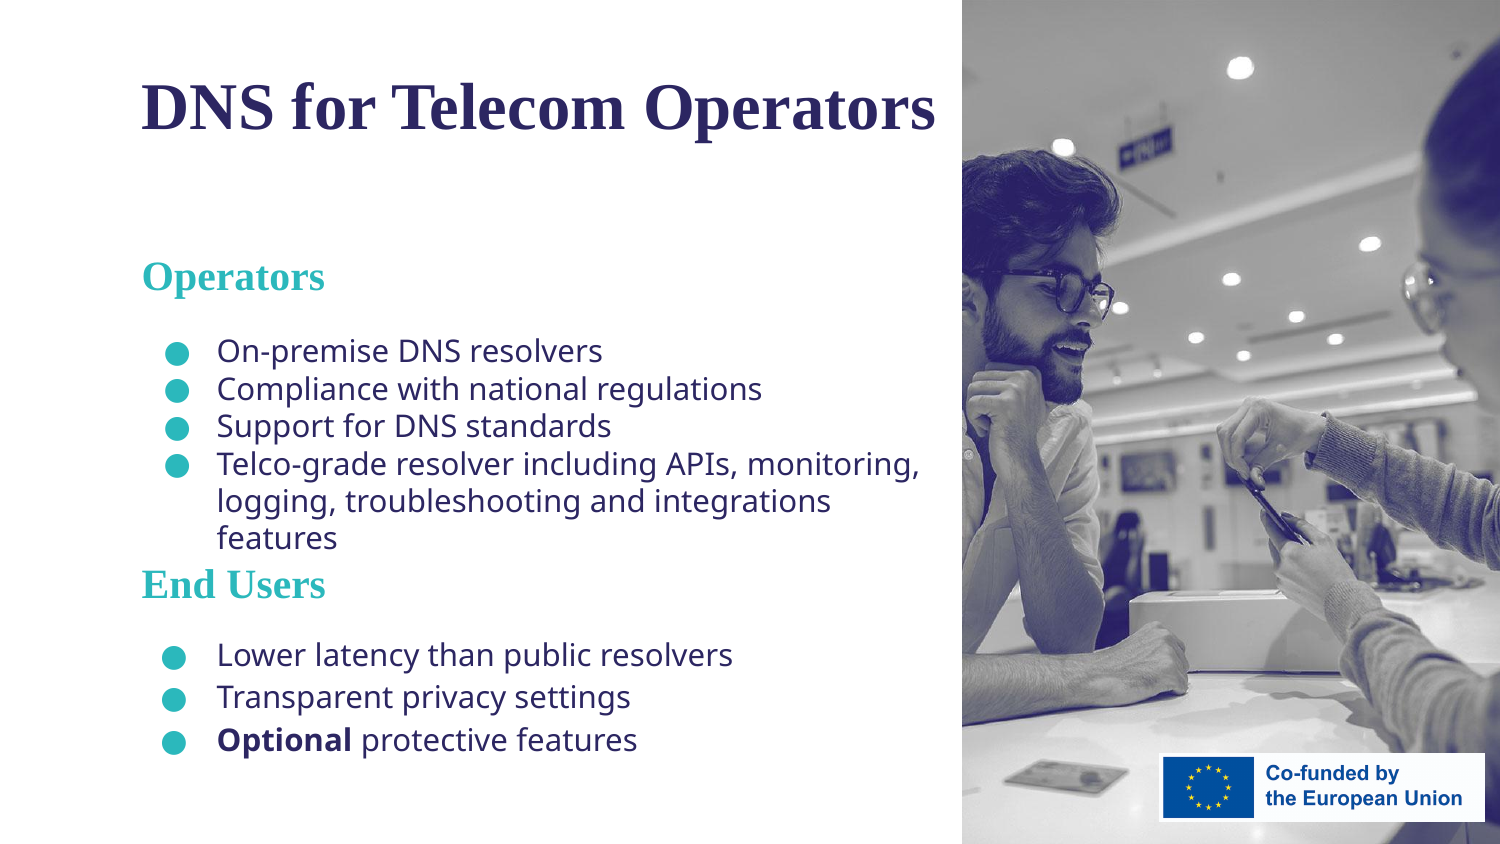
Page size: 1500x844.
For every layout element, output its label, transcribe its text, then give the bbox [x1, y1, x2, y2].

list Lower latency than public resolvers Transparent privacy settings Optional protective features [141, 710, 805, 844]
picture [962, 0, 1500, 844]
list End Users [141, 557, 680, 617]
list On-premise DNS resolvers Compliance with national regulations Support for DNS standards Telco-grade resolver including APIs, monitoring, logging, troubleshooting and integrations features [141, 331, 945, 710]
list Operators [141, 248, 680, 308]
title DNS for Telecom Operators [141, 63, 957, 162]
